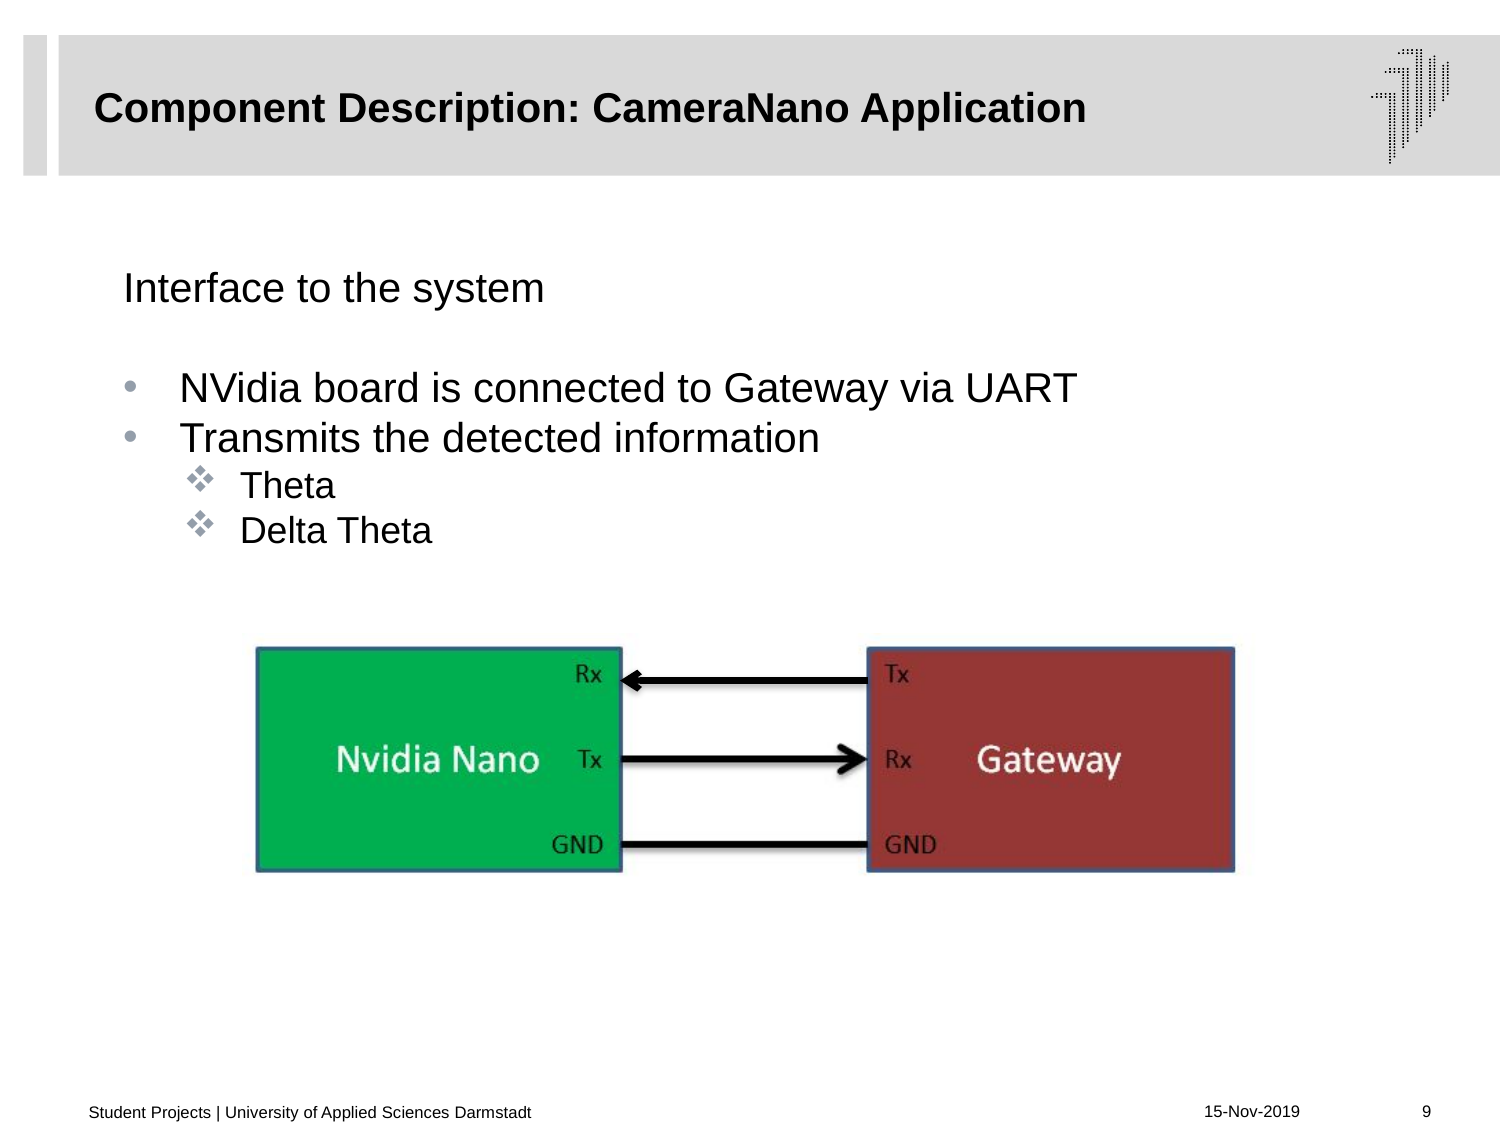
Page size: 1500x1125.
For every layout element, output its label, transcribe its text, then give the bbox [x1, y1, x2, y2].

picture [1371, 35, 1455, 164]
title Component Description: CameraNano Application [93, 46, 1181, 165]
footer Student Projects | University of Applied Sciences Darmstadt [88, 1089, 1181, 1122]
text_box Interface to the system NVidia board is connected to Gateway via UART Transmits the detected information Theta Delta Theta [62, 260, 1447, 1029]
slide_number 15-Nov-2019 [1188, 1091, 1361, 1122]
slide_number 9 [1367, 1091, 1447, 1122]
picture [242, 633, 1256, 888]
